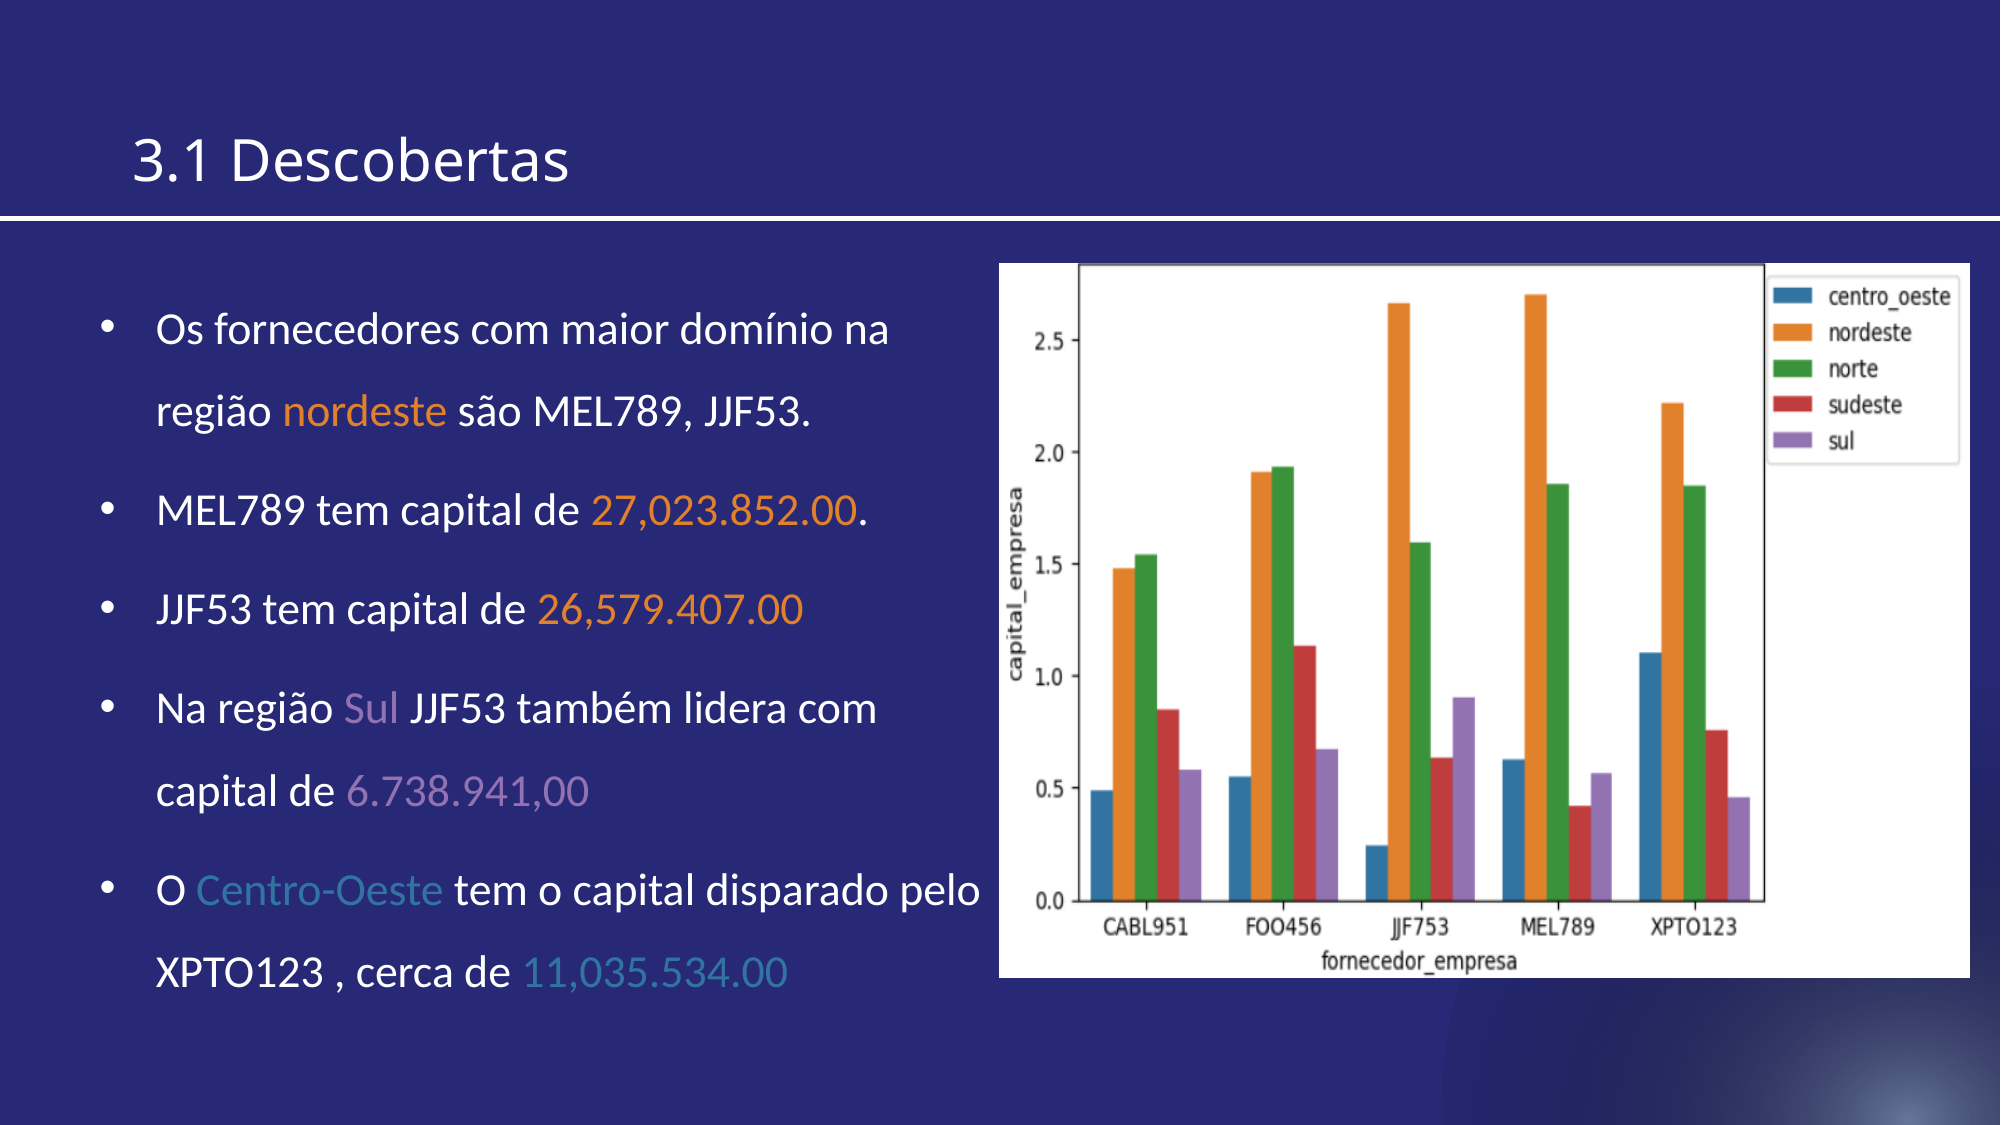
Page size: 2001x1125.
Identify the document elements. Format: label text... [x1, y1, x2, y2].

picture [999, 263, 2000, 1125]
text_box 3.1 Descobertas [117, 115, 646, 201]
text_box Os fornecedores com maior domínio na região nordeste são MEL789, JJF53. MEL789 tem capital de 27,023.852.00. JJF53 tem capital de 26,579.407.00 Na região Sul JJF53 também lidera com capital de 6.738.941,00 O Centro-Oeste tem o capital disparado pelo XPTO123 , cerca de 11,035.534.00 [84, 263, 1000, 1080]
